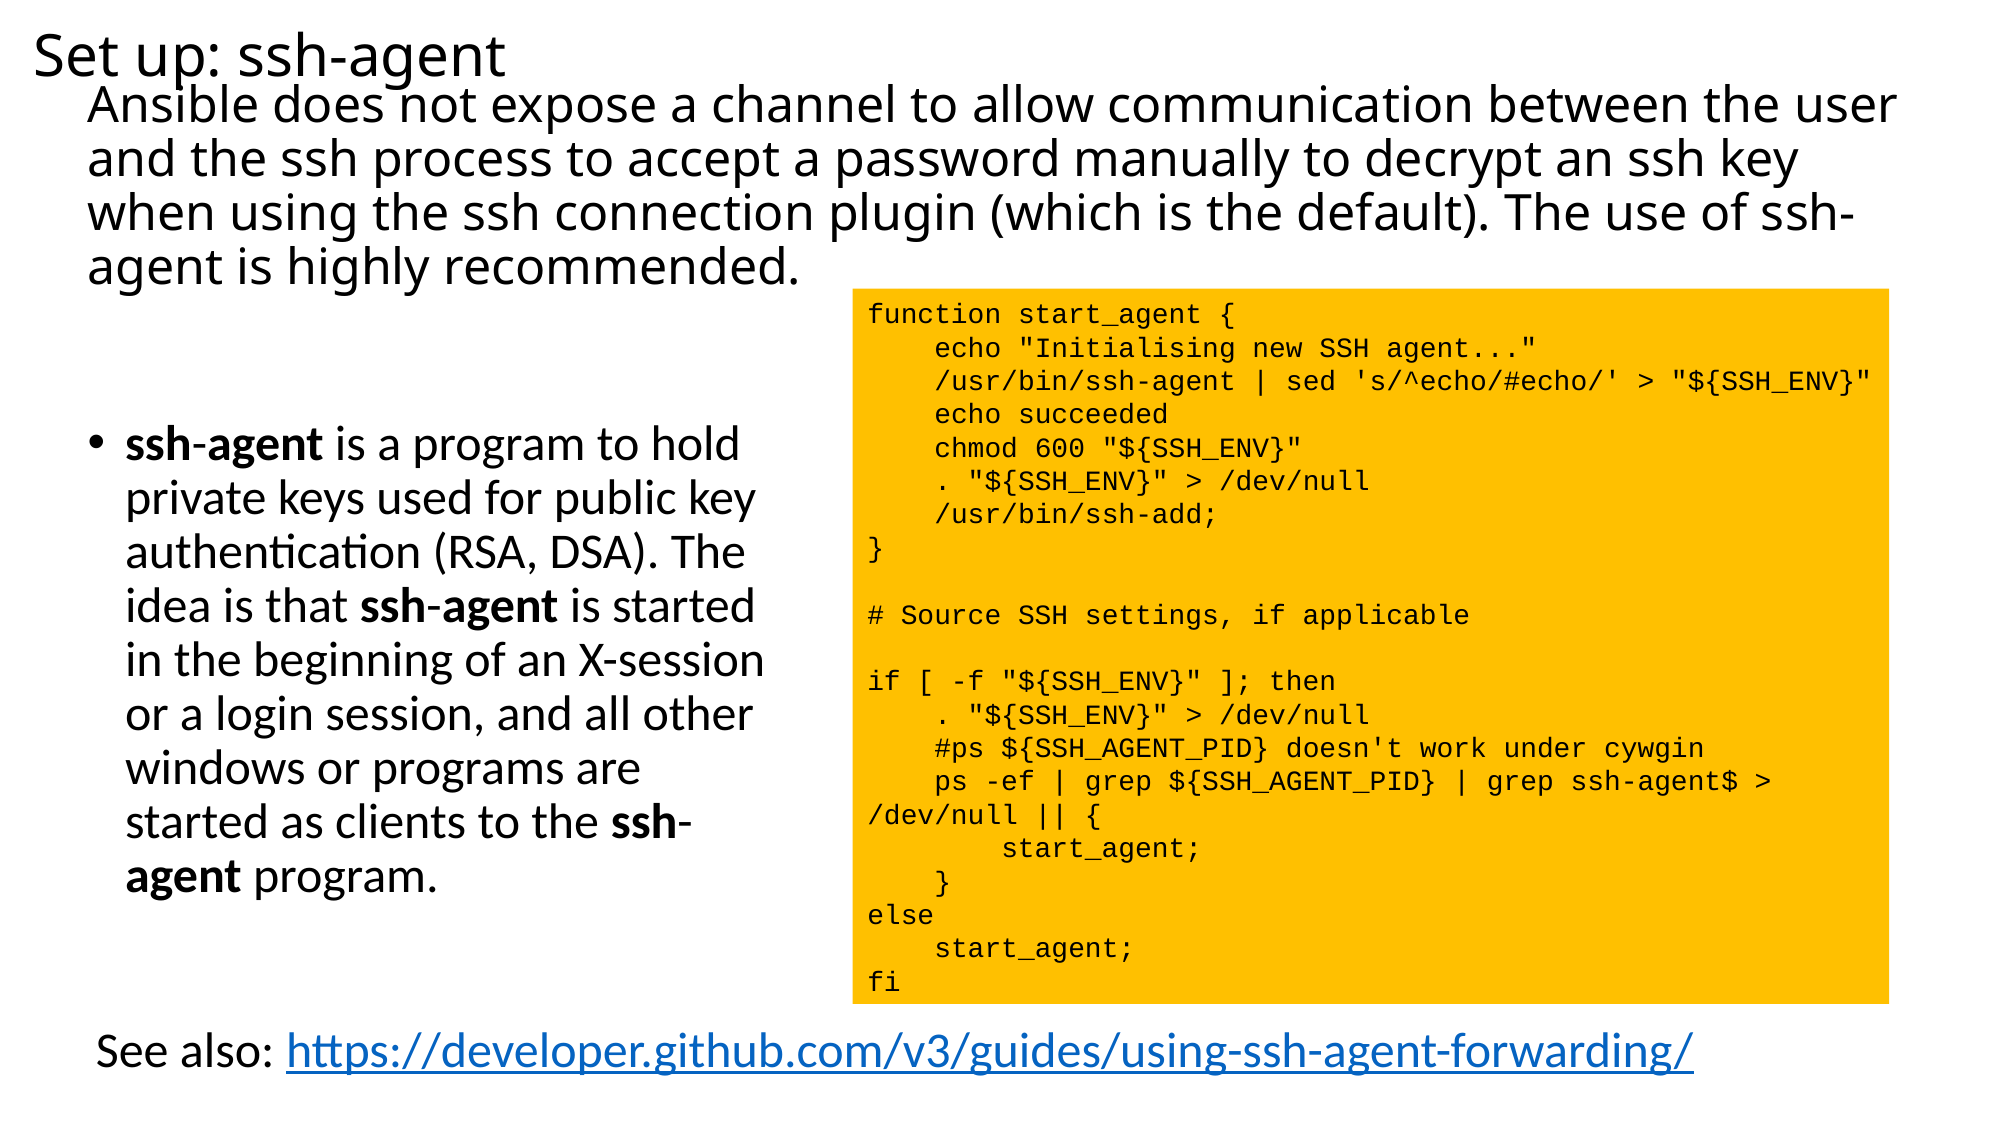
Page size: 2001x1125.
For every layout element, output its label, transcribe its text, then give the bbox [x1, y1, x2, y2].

title Ansible does not expose a channel to allow communication between the user and the ssh process to accept a password manually to decrypt an ssh key when using the ssh connection plugin (which is the default). The use of ssh-agent is highly recommended. [72, 106, 1919, 335]
text_box function start_agent { echo "Initialising new SSH agent..." /usr/bin/ssh-agent | sed 's/^echo/#echo/' > "${SSH_ENV}" echo succeeded chmod 600 "${SSH_ENV}" . "${SSH_ENV}" > /dev/null /usr/bin/ssh-add; } # Source SSH settings, if applicable if [ -f "${SSH_ENV}" ]; then . "${SSH_ENV}" > /dev/null #ps ${SSH_AGENT_PID} doesn't work under cywgin ps -ef | grep ${SSH_AGENT_PID} | grep ssh-agent$ > /dev/null || { start_agent; } else start_agent; fi [852, 335, 1890, 1004]
text_box See also: https://developer.github.com/v3/guides/using-ssh-agent-forwarding/ [81, 1010, 1721, 1086]
text_box Set up: ssh-agent [18, 22, 716, 94]
list ssh-agent is a program to hold private keys used for public key authentication (RSA, DSA). The idea is that ssh-agent is started in the beginning of an X-session or a login session, and all other windows or programs are started as clients to the ssh-agent program. [72, 410, 805, 984]
